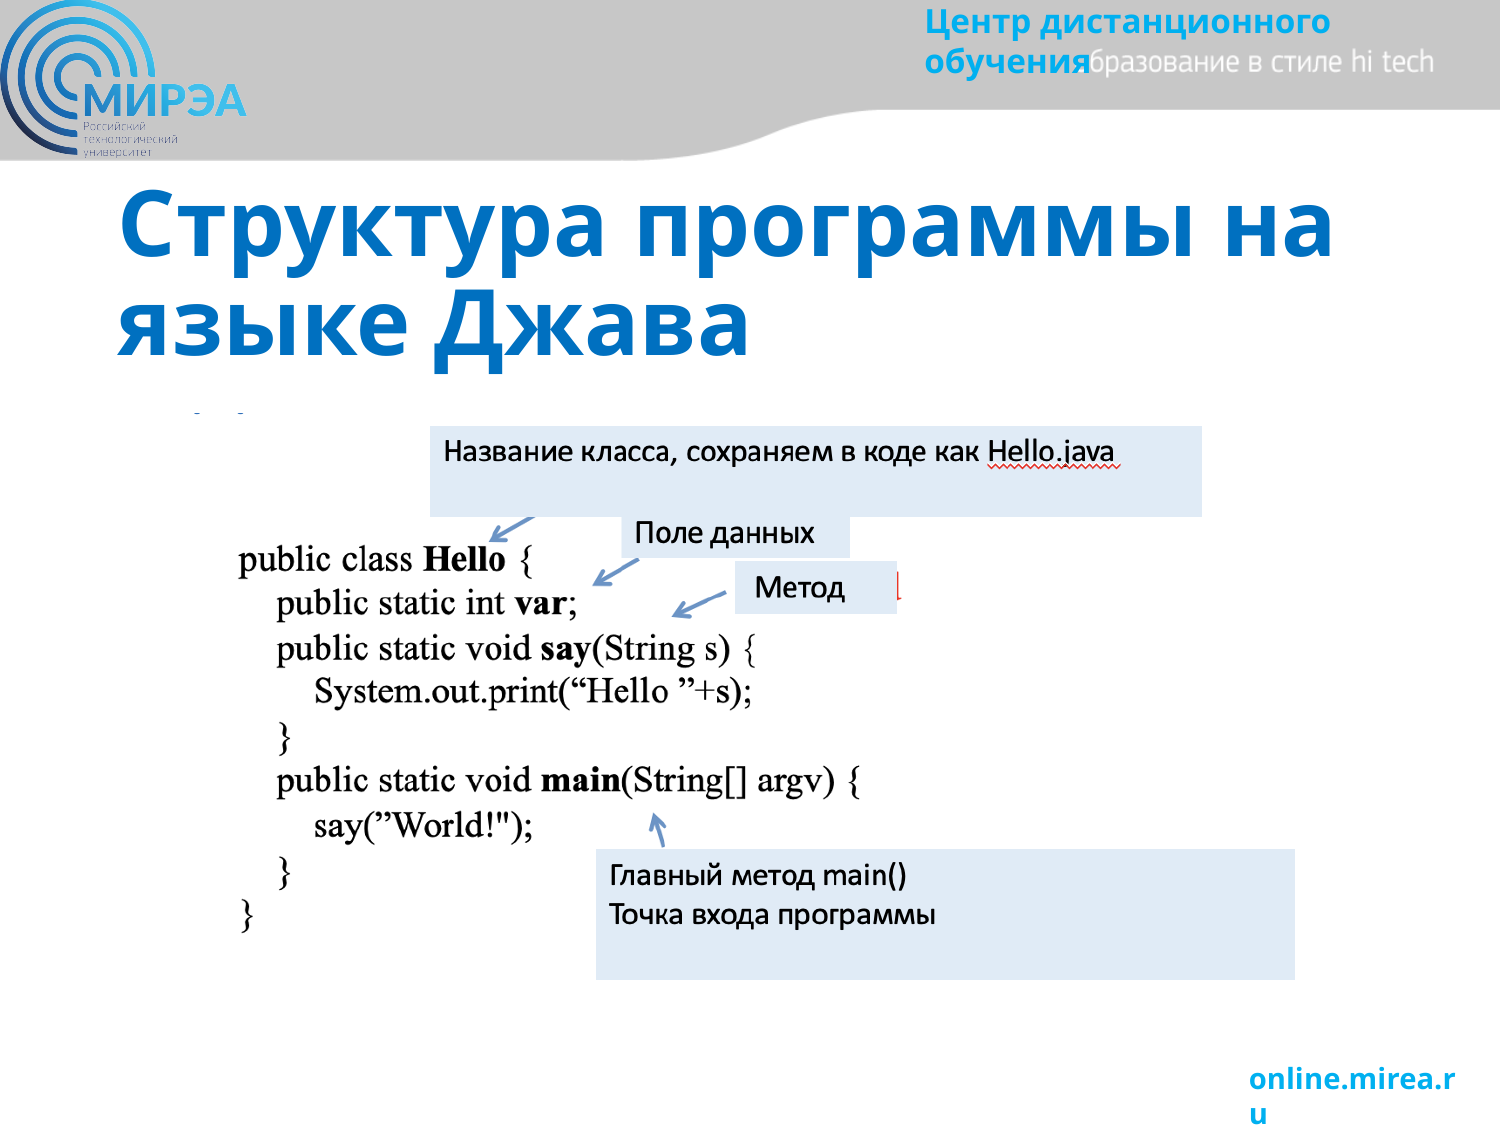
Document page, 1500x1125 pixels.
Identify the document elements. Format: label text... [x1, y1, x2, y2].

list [150, 414, 1350, 1014]
title Структура программы на языке Джава [103, 169, 1397, 388]
picture [0, 0, 247, 159]
